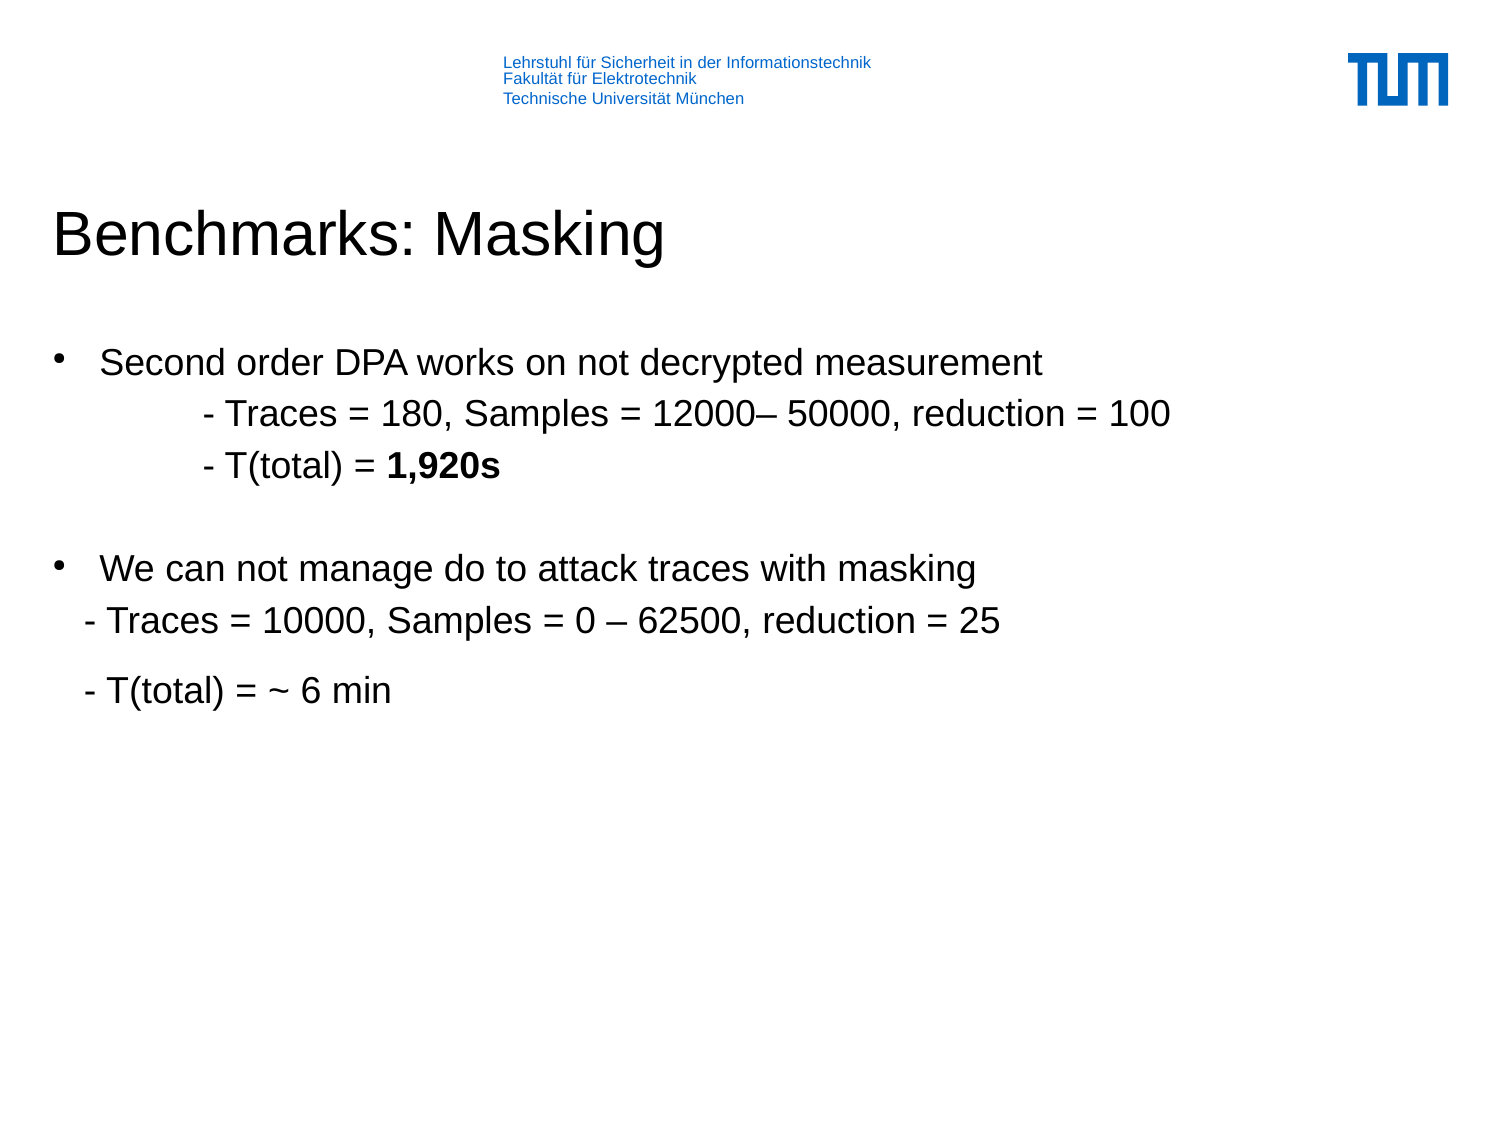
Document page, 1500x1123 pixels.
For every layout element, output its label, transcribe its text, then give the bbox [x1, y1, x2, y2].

list Second order DPA works on not decrypted measurement - Traces = 180, Samples = 12000– 50000, reduction = 100 - T(total) = 1,920s We can not manage do to attack traces with masking - Traces = 10000, Samples = 0 – 62500, reduction = 25 - T(total) = ~ 6 min [52, 330, 1453, 885]
title Benchmarks: Masking [52, 200, 1453, 260]
